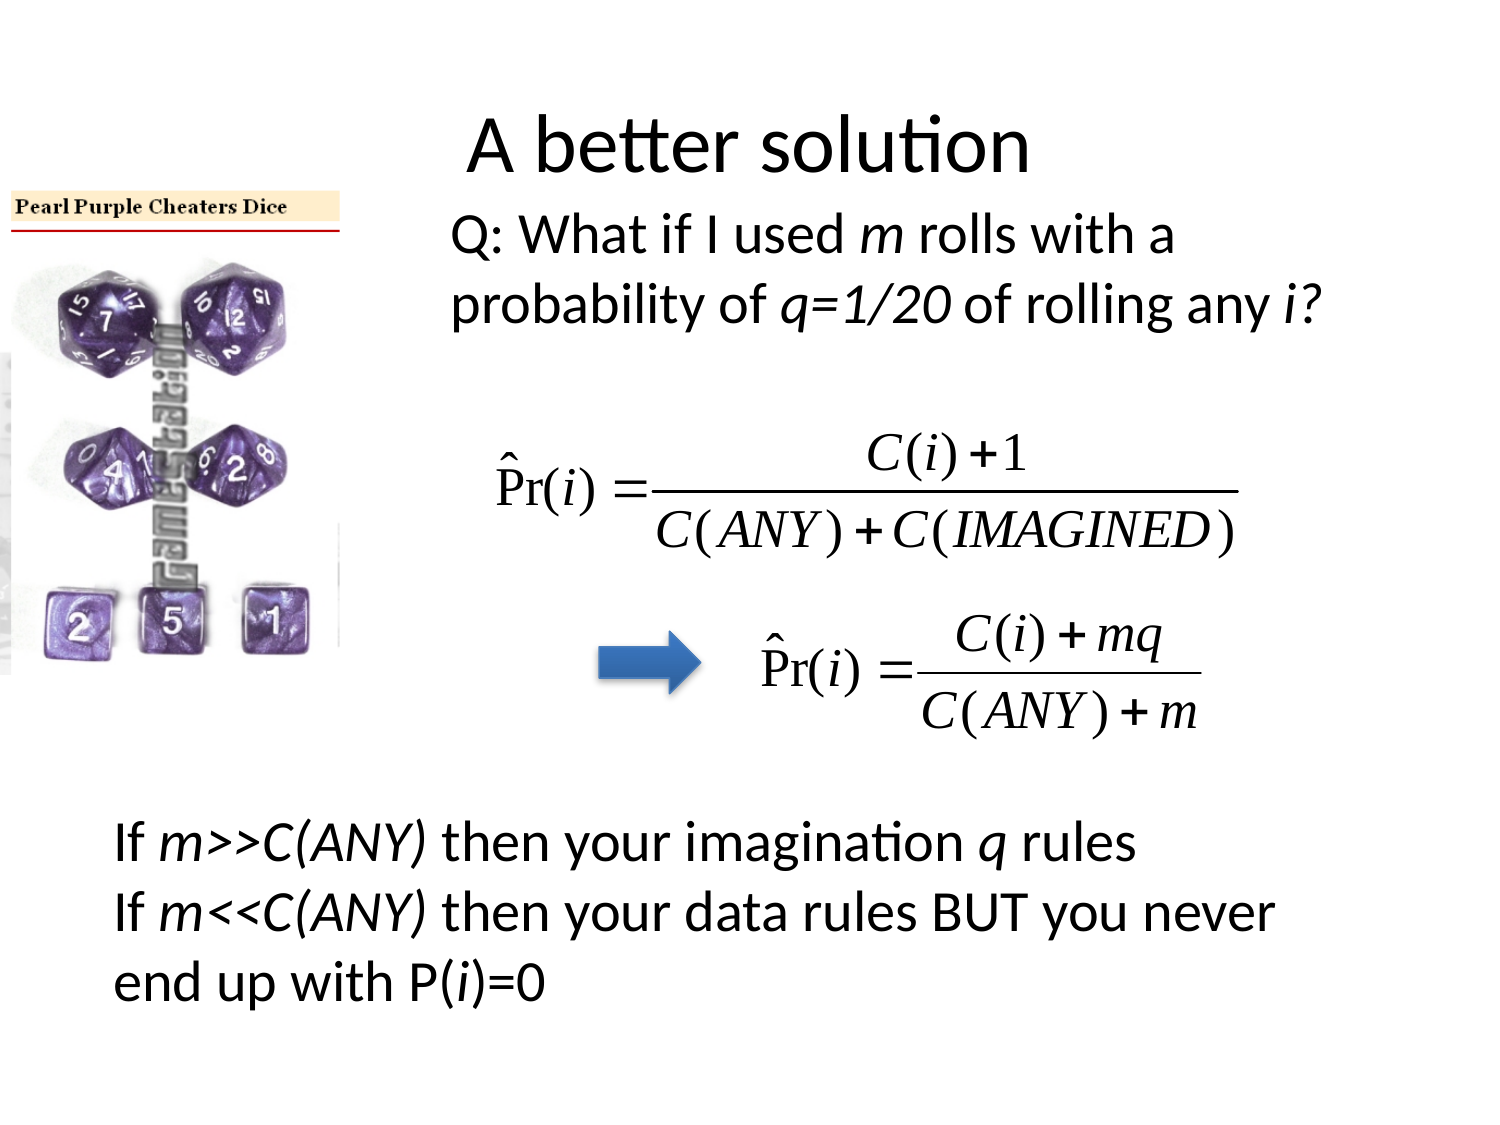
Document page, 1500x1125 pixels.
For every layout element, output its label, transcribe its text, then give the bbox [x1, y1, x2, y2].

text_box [751, 599, 1212, 751]
title A better solution [75, 45, 1425, 233]
text_box Q: What if I used m rolls with a probability of q=1/20 of rolling any i? [435, 187, 1438, 343]
text_box If m>>C(ANY) then your imagination q rules If m<<C(ANY) then your data rules BUT you never end up with P(i)=0 [98, 795, 1367, 1021]
picture [0, 187, 340, 676]
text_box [486, 418, 1251, 569]
text_box [598, 630, 702, 695]
